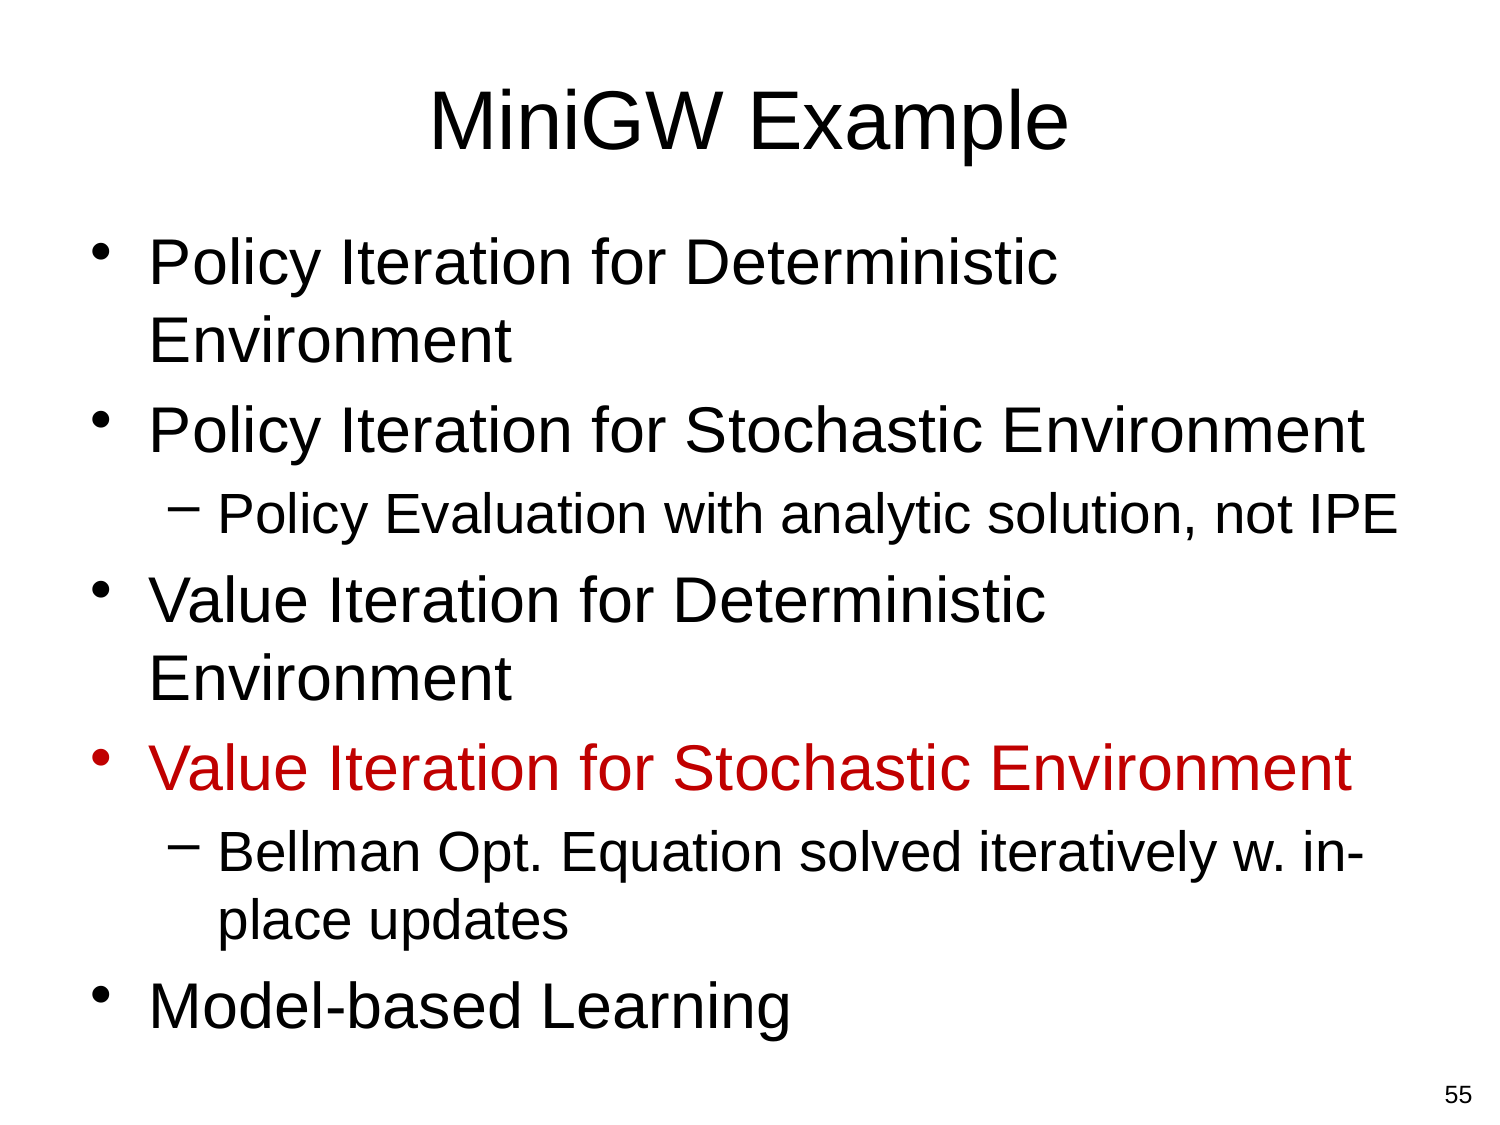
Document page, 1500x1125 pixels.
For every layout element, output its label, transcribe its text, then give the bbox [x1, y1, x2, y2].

list Policy Iteration for Deterministic Environment Policy Iteration for Stochastic Environment Policy Evaluation with analytic solution, not IPE Value Iteration for Deterministic Environment Value Iteration for Stochastic Environment Bellman Opt. Equation solved iteratively w. in-place updates Model-based Learning [74, 212, 1426, 1072]
slide_number 55 [1137, 1070, 1488, 1112]
title MiniGW Example [74, 44, 1426, 188]
